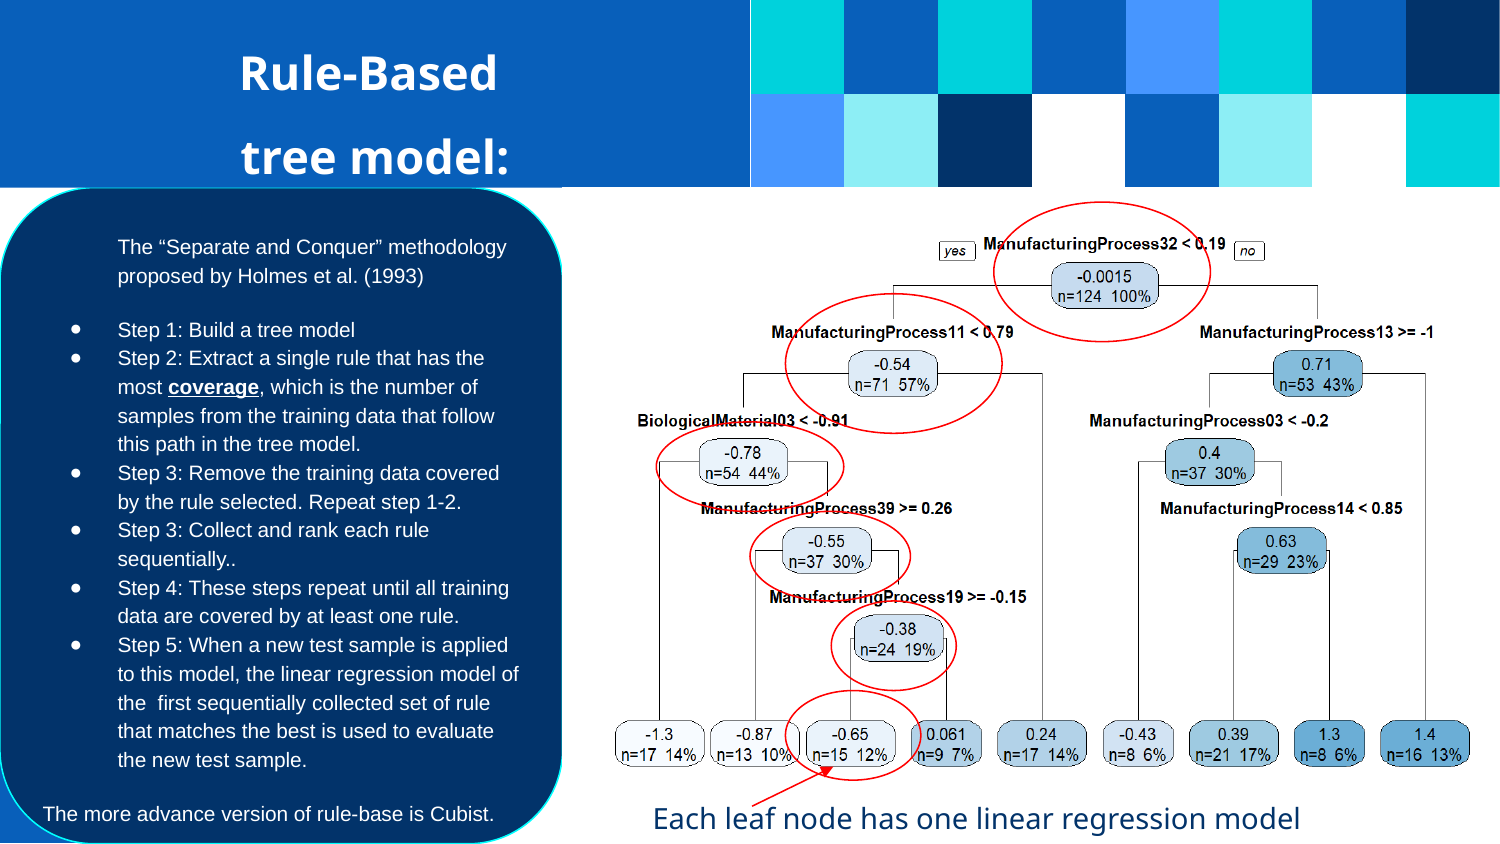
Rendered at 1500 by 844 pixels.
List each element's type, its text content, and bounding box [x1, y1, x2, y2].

text_box Each leaf node has one linear regression model [637, 801, 1500, 844]
picture [562, 187, 1500, 794]
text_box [751, 766, 834, 807]
text_box Rule-Based tree model: [0, 0, 750, 188]
text_box The “Separate and Conquer” methodology proposed by Holmes et al. (1993) Step 1: Build a tree model Step 2: Extract a single rule that has the most coverage, which is the number of samples from the training data that follow this path in the tree model. Step 3: Remove the training data covered by the rule selected. Repeat step 1-2. Step 3: Collect and rank each rule sequentially.. Step 4: These steps repeat until all training data are covered by at least one rule. Step 5: When a new test sample is applied to this model, the linear regression model of the first sequentially collected set of rule that matches the best is used to evaluate the new test sample. The more advance version of rule-base is Cubist. [0, 188, 557, 844]
